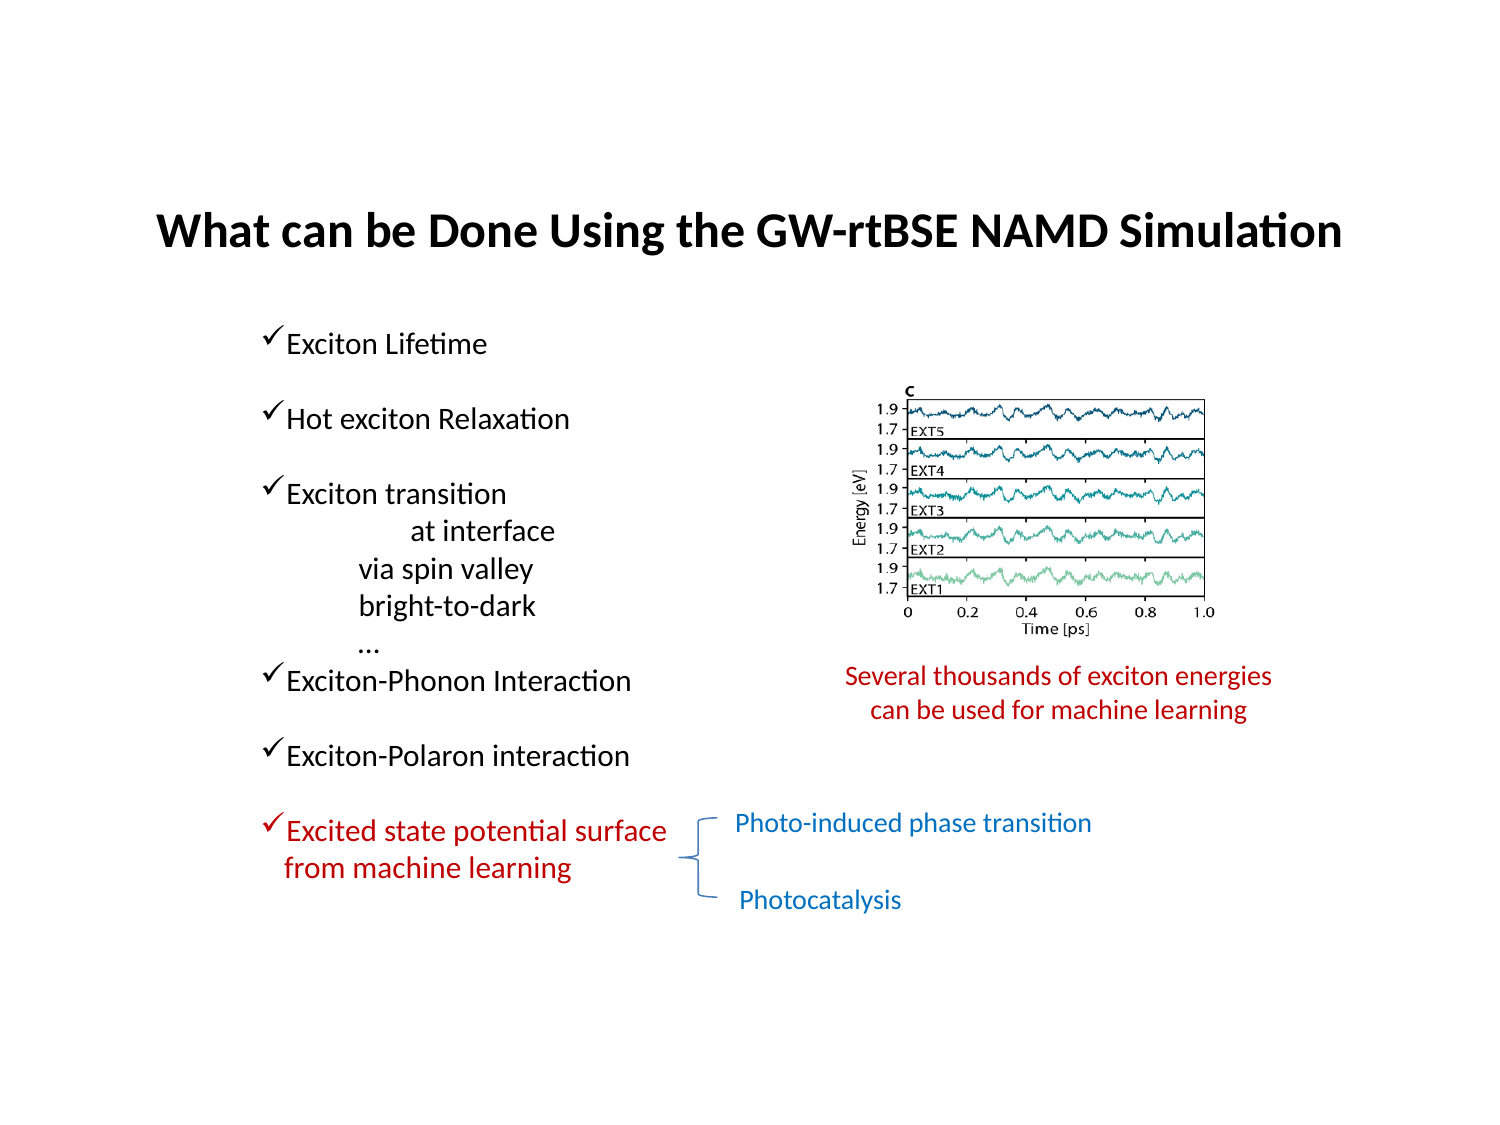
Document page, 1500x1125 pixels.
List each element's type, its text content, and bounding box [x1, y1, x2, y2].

text_box [678, 817, 718, 898]
text_box What can be Done Using the GW-rtBSE NAMD Simulation [26, 190, 1474, 265]
text_box Several thousands of exciton energies can be used for machine learning [816, 650, 1302, 733]
picture [834, 384, 1237, 651]
text_box Exciton Lifetime Hot exciton Relaxation Exciton transition at interface via spin valley bright-to-dark … Exciton-Phonon Interaction Exciton-Polaron interaction Excited state potential surface from machine learning [245, 315, 690, 918]
text_box Photo-induced phase transition [720, 797, 1108, 846]
text_box Photocatalysis [724, 874, 917, 923]
